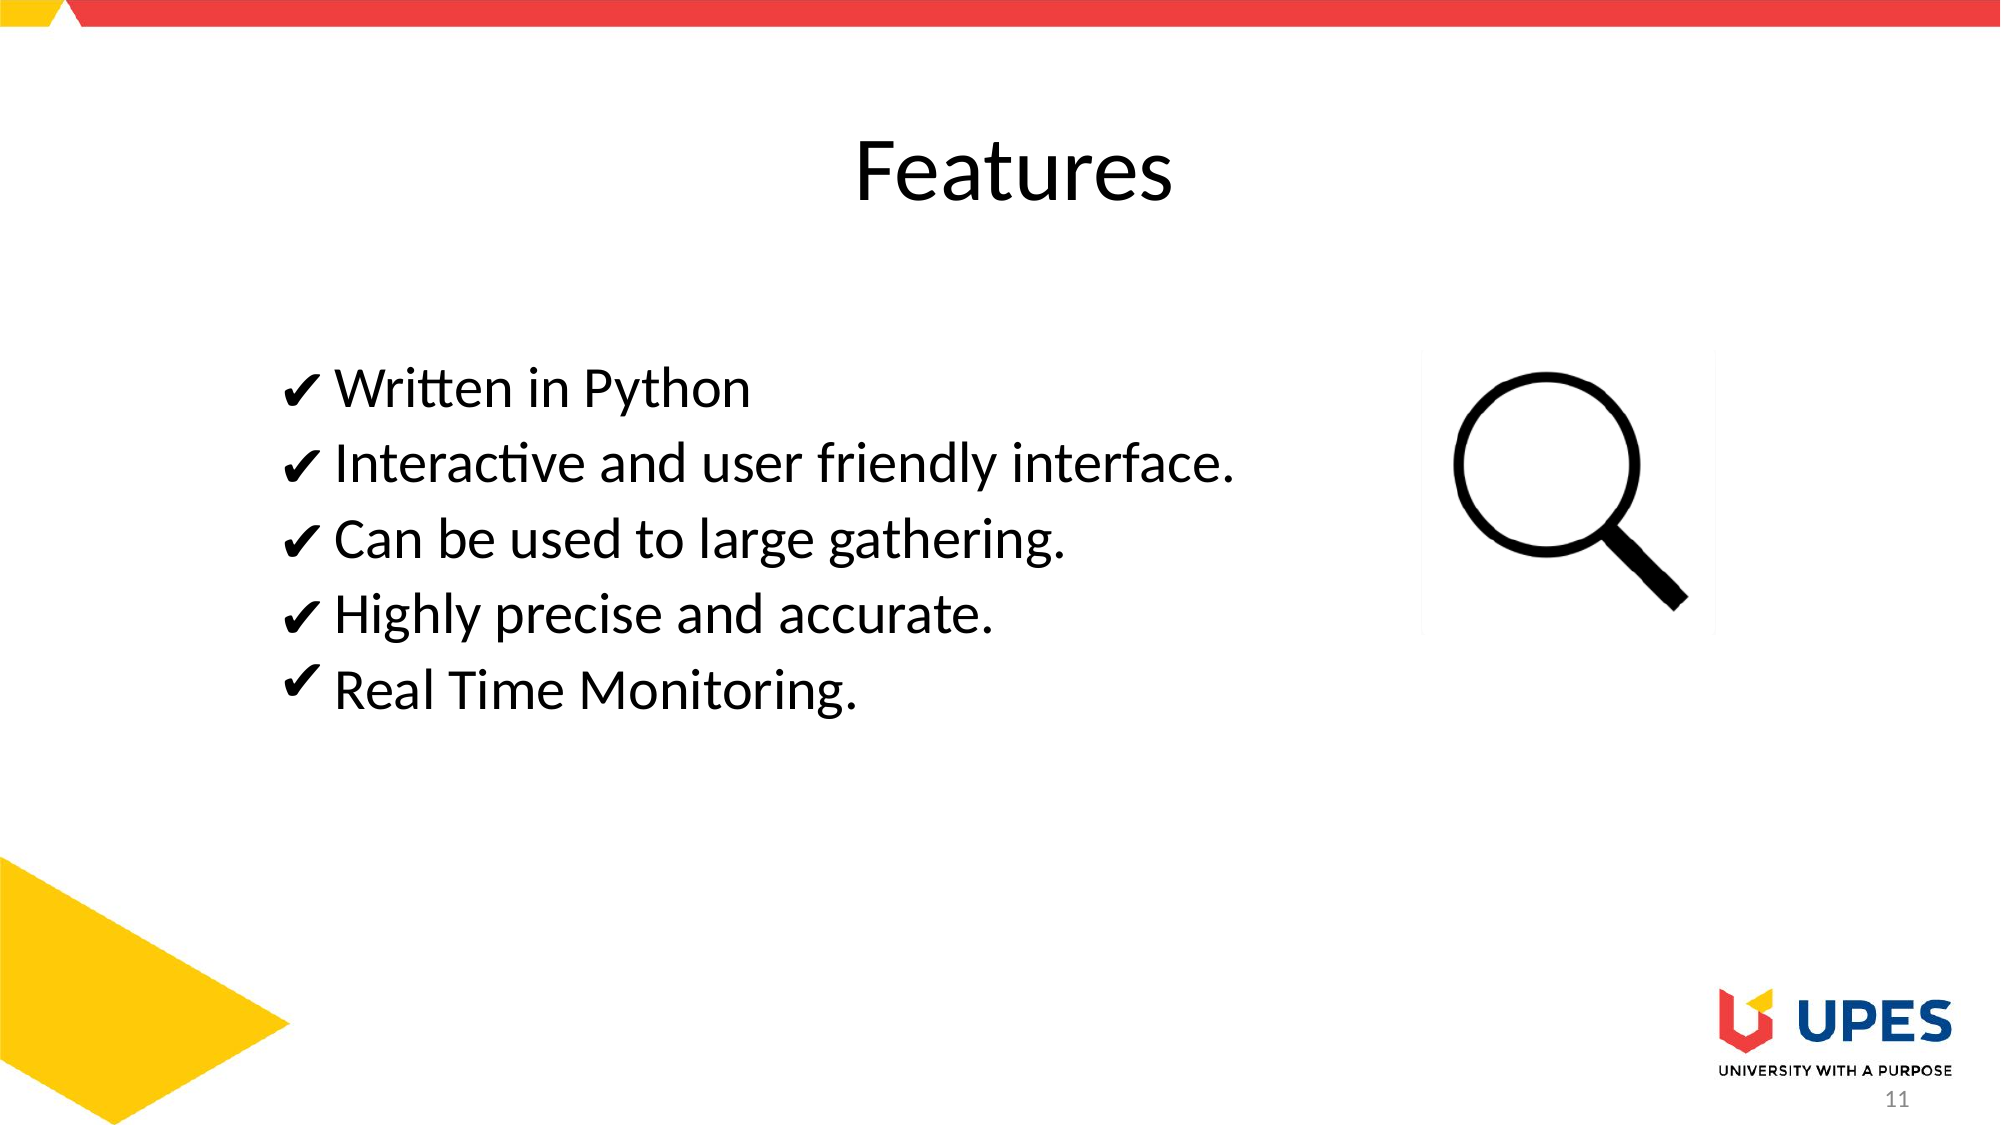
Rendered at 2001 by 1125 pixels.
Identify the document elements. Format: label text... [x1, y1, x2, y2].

picture [0, 0, 2001, 1125]
title Features [125, 70, 1925, 258]
text_box Written in Python Interactive and user friendly interface. Can be used to large gathering. Highly precise and accurate. Real Time Monitoring. [263, 349, 1347, 774]
